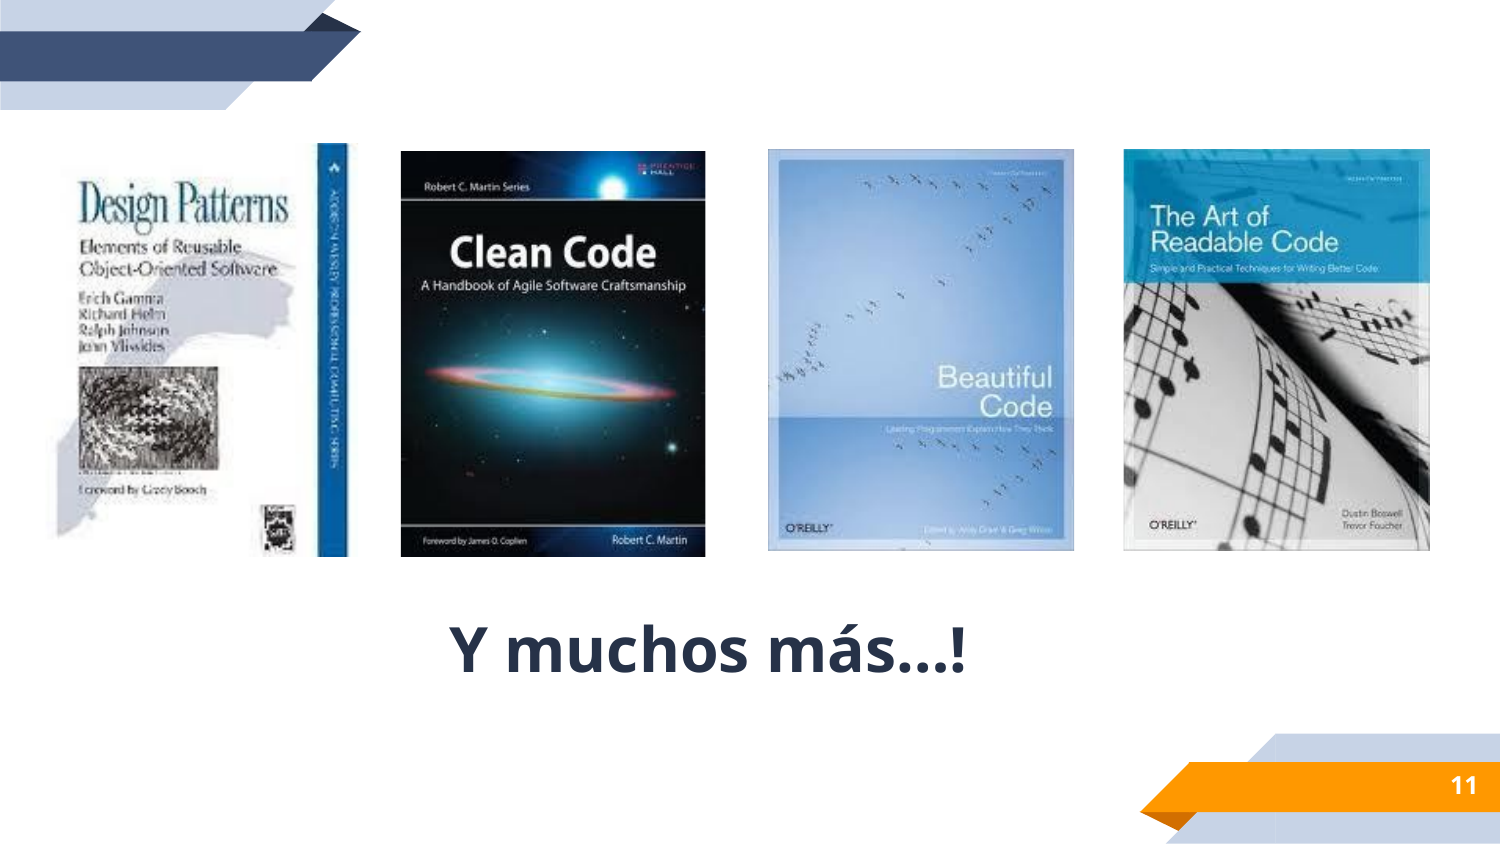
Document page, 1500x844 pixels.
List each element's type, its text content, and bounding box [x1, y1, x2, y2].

text_box [400, 151, 706, 557]
text_box [15, 143, 359, 557]
slide_number ‹#› [1249, 760, 1494, 813]
list Y muchos más…! [414, 556, 1003, 727]
text_box [1123, 149, 1430, 551]
text_box [768, 149, 1075, 551]
